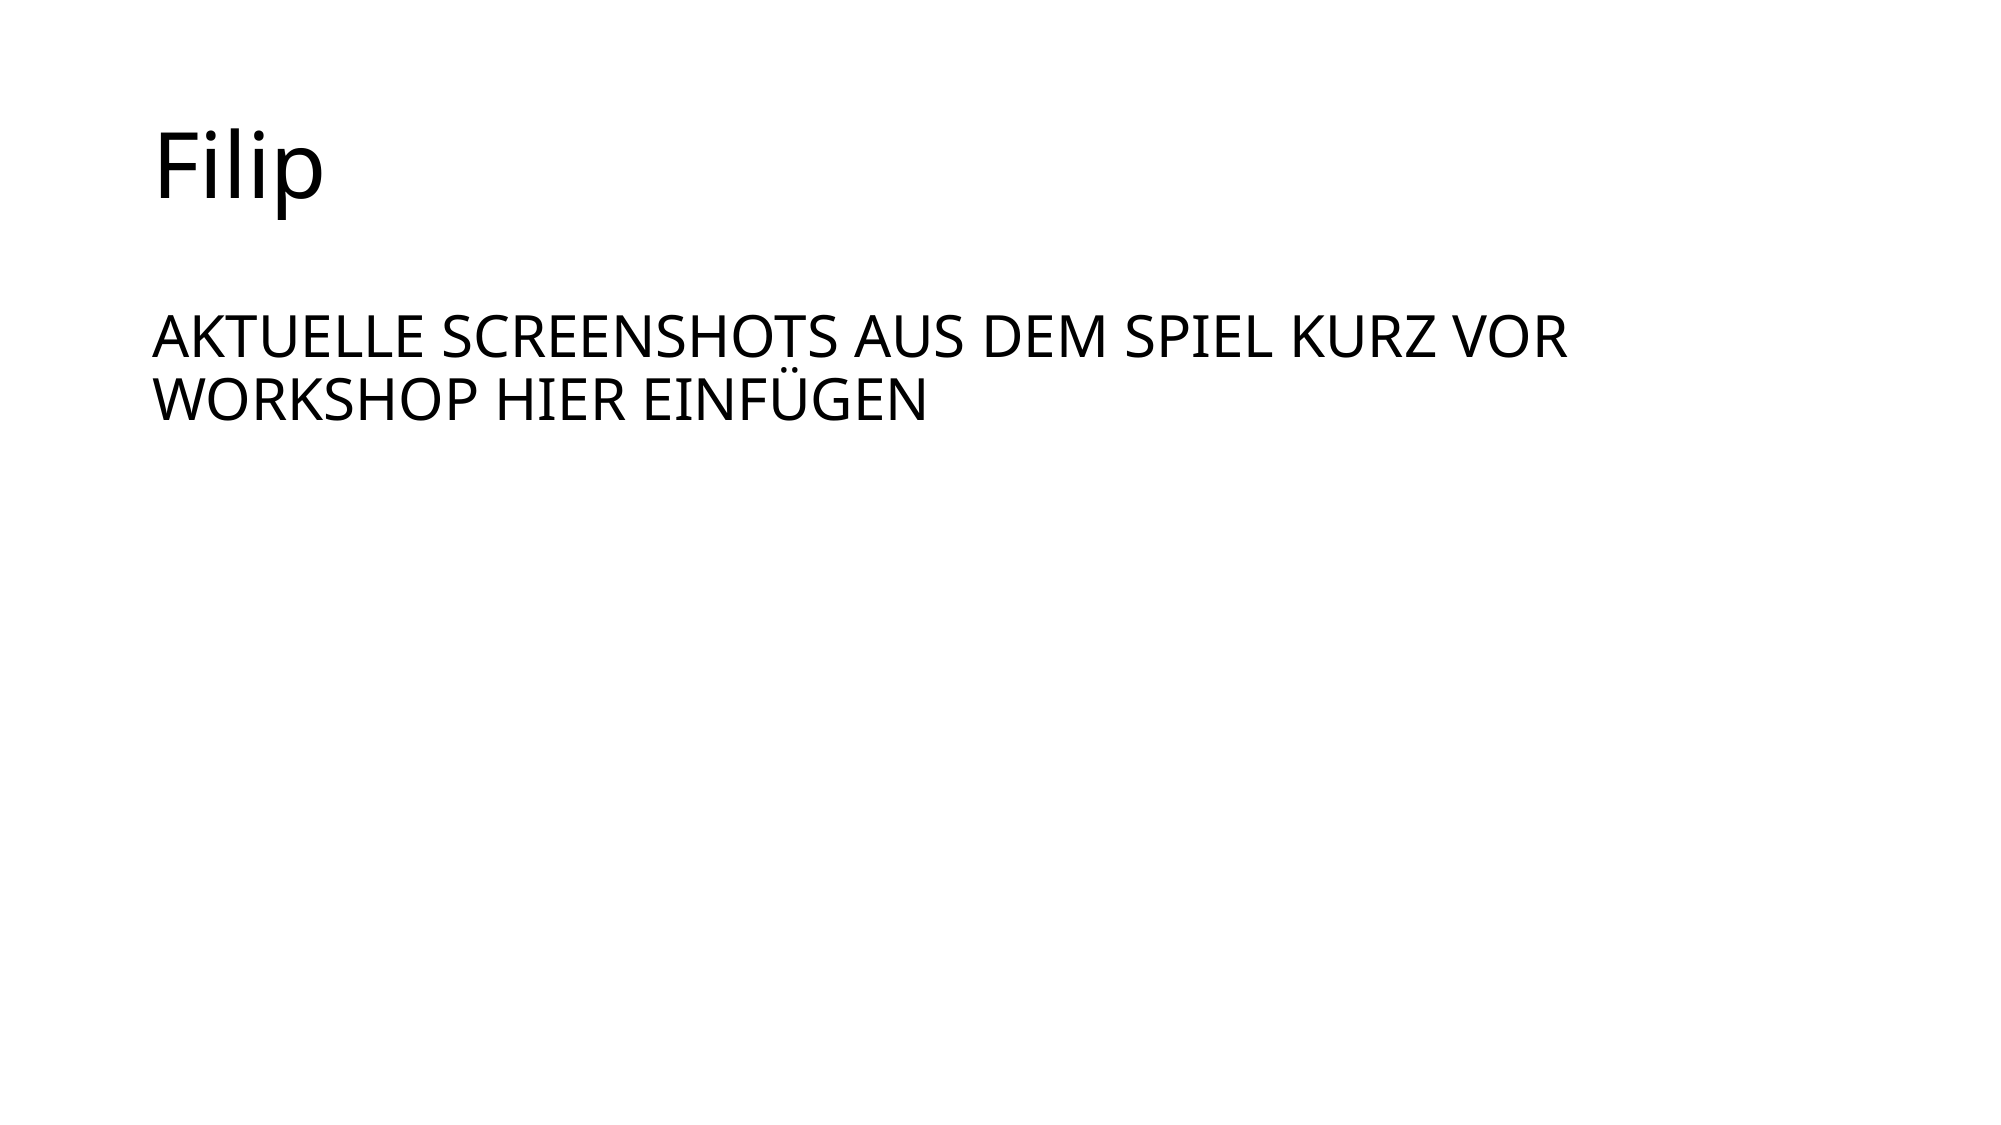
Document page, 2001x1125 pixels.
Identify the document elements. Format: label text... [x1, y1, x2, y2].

list AKTUELLE SCREENSHOTS AUS DEM SPIEL KURZ VOR WORKSHOP HIER EINFÜGEN [137, 299, 1863, 1014]
title Filip [137, 59, 1863, 278]
